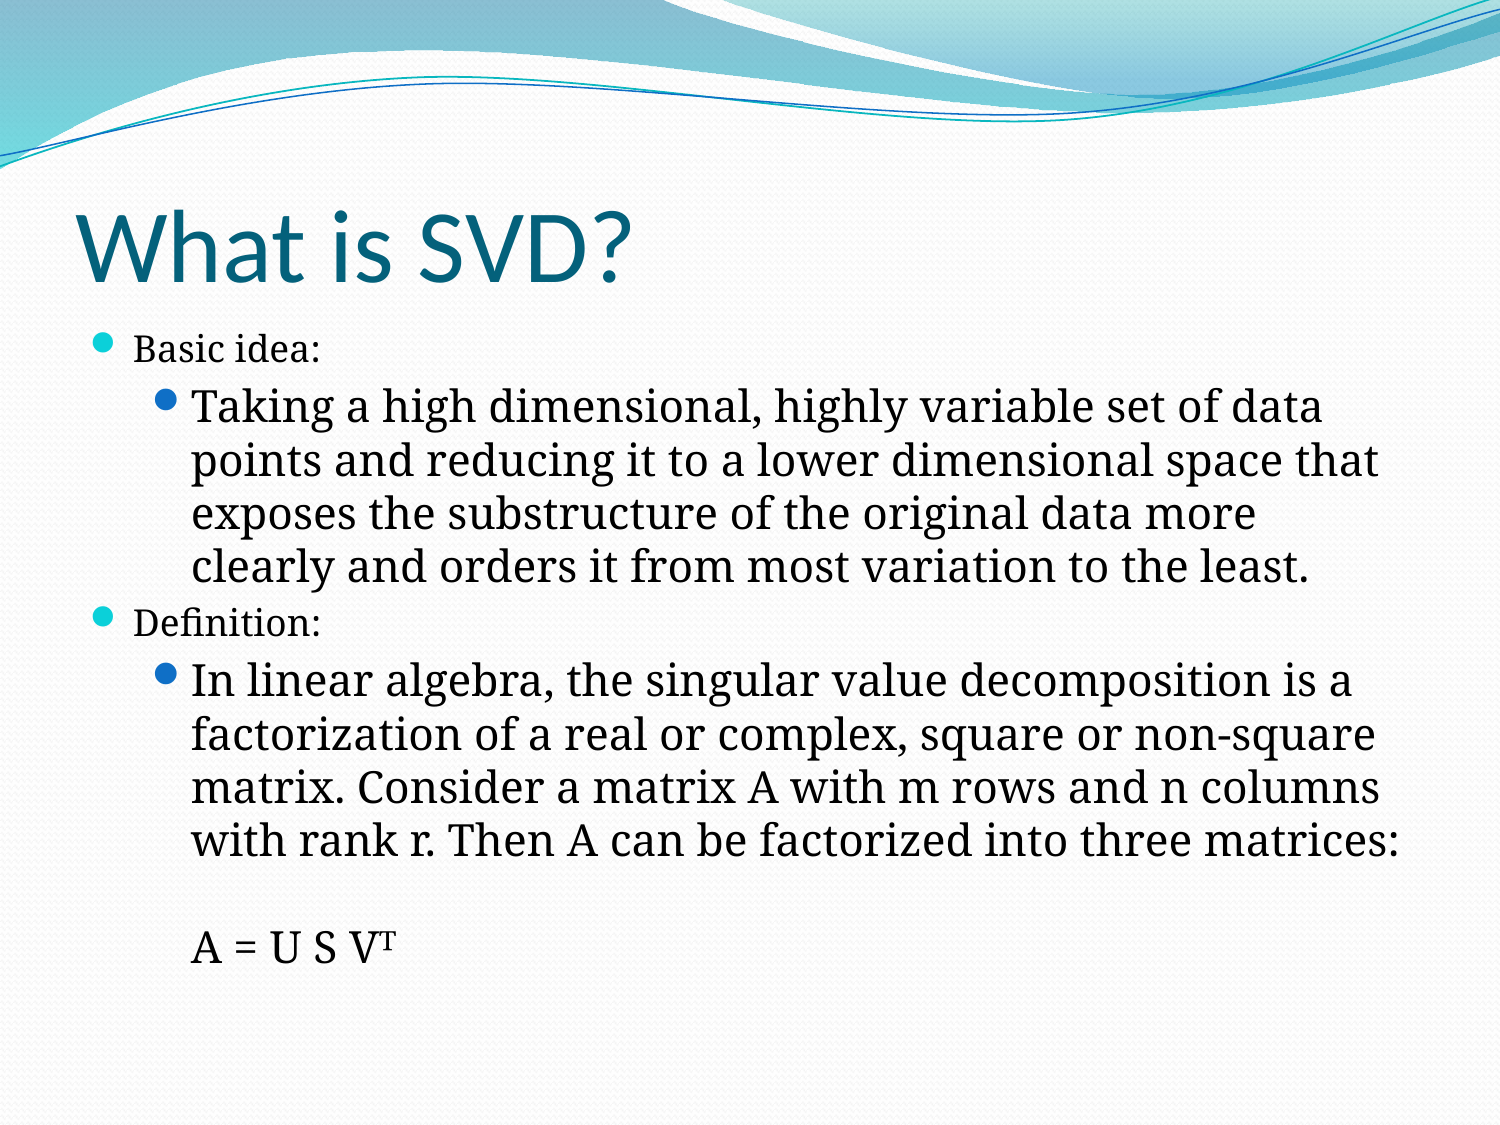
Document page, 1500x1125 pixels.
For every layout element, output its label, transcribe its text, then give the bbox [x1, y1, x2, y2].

list Basic idea: Taking a high dimensional, highly variable set of data points and reducing it to a lower dimensional space that exposes the substructure of the original data more clearly and orders it from most variation to the least. Definition: In linear algebra, the singular value decomposition is a factorization of a real or complex, square or non-square matrix. Consider a matrix A with m rows and n columns with rank r. Then A can be factorized into three matrices: A = U S Vᵀ [75, 317, 1425, 1038]
title What is SVD? [75, 115, 1425, 303]
